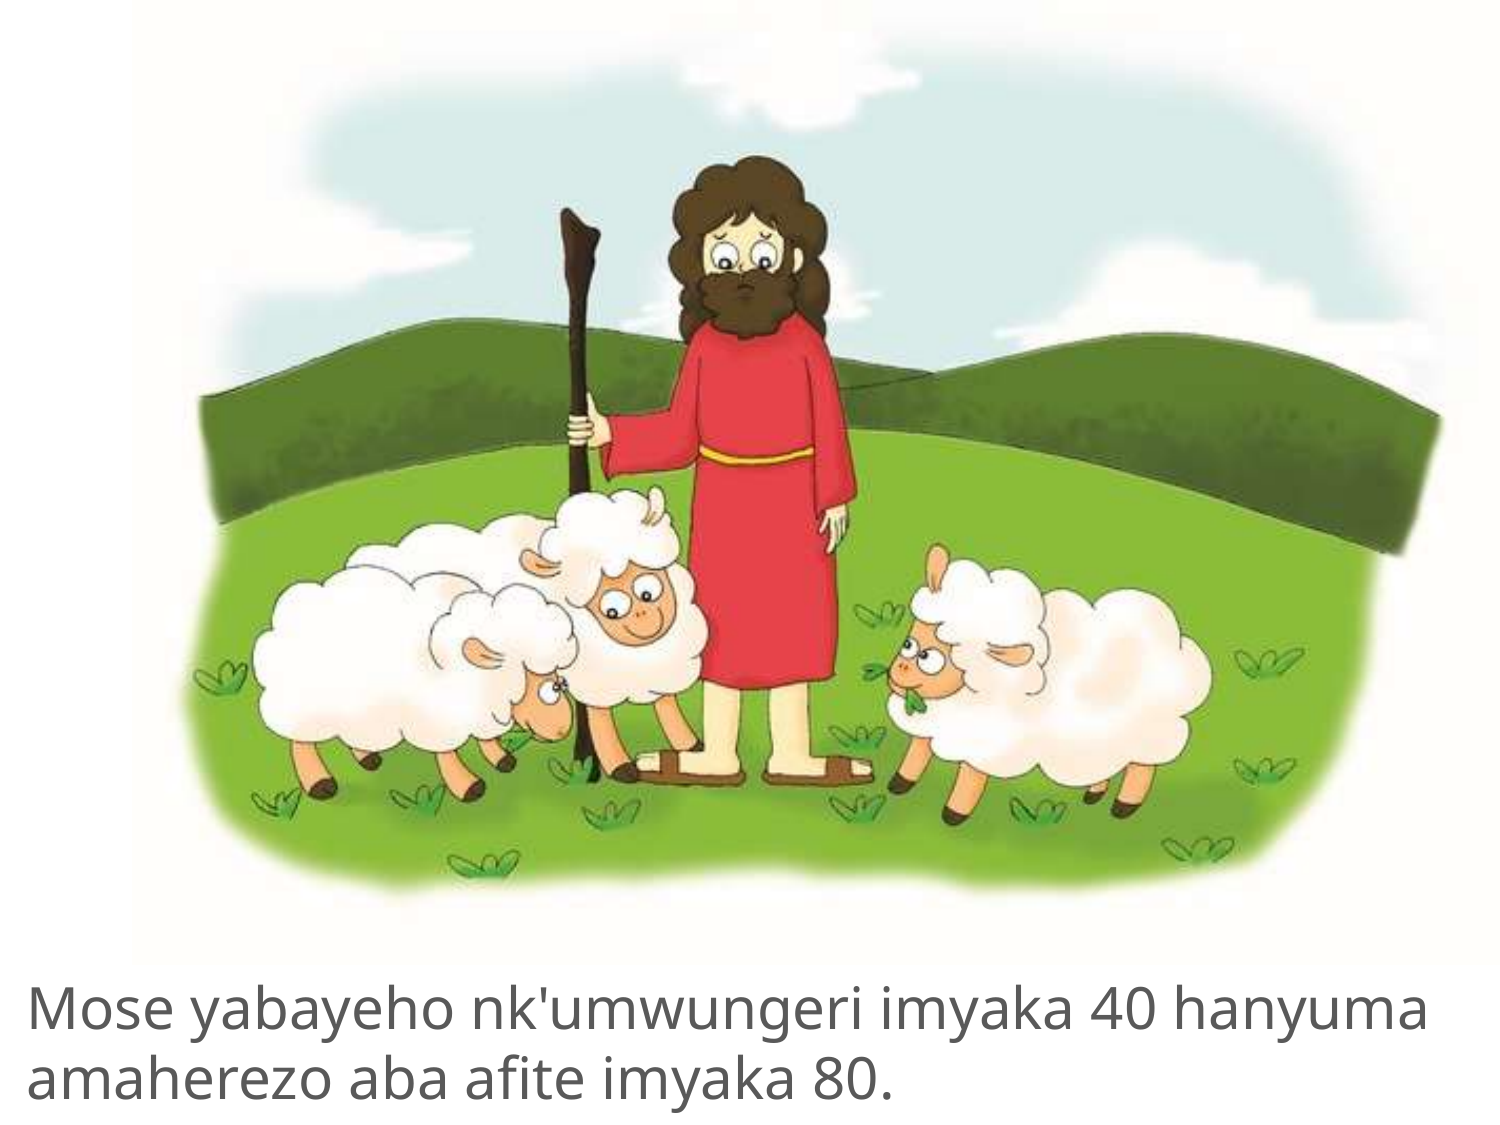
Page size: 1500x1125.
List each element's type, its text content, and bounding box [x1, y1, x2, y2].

text_box Mose yabayeho nk'umwungeri imyaka 40 hanyuma amaherezo aba afite imyaka 80. [11, 964, 1498, 1119]
picture [132, 0, 1500, 965]
